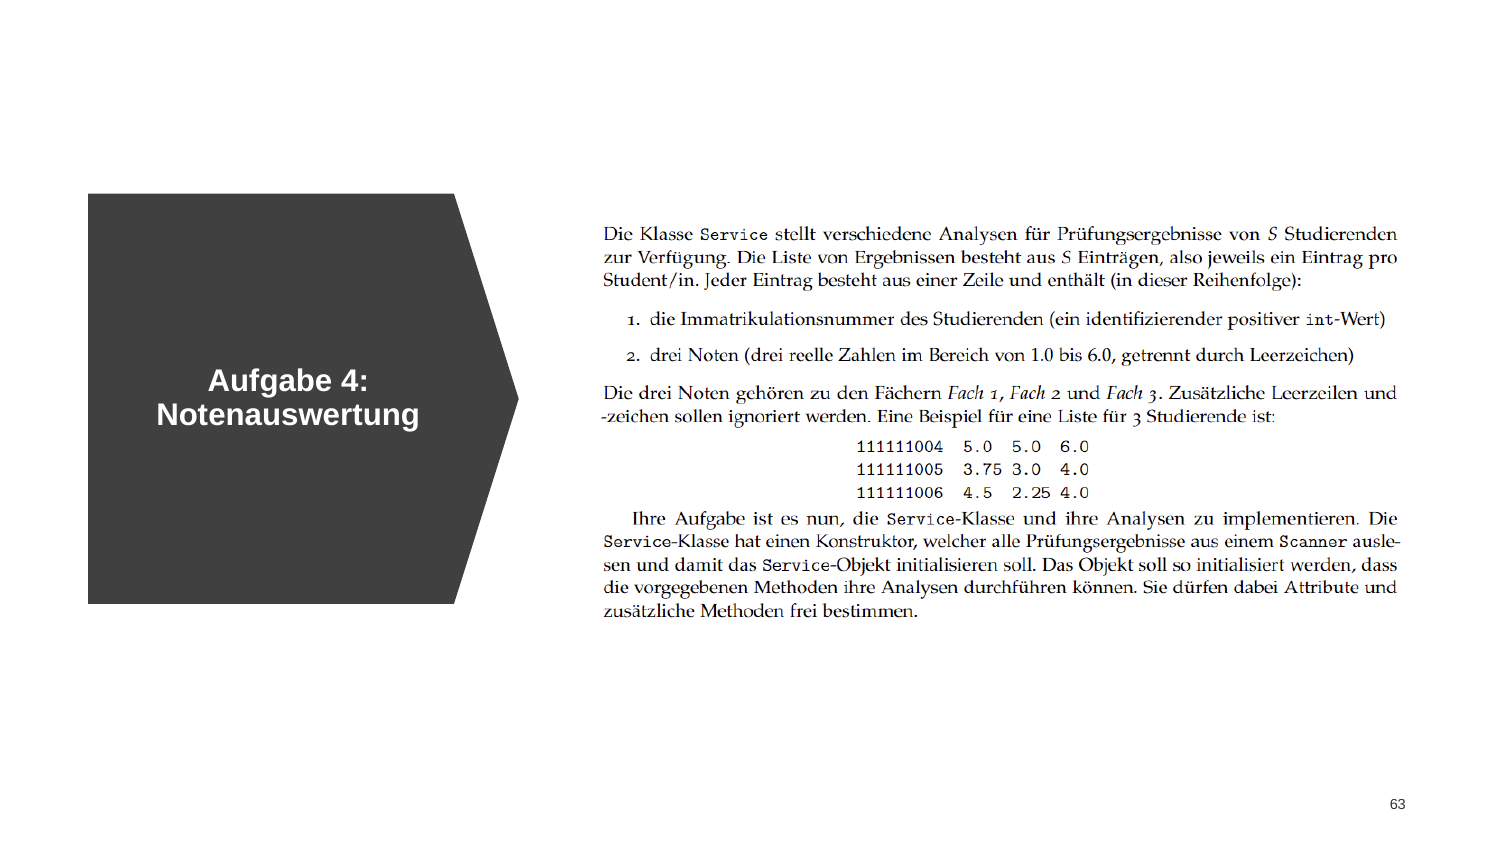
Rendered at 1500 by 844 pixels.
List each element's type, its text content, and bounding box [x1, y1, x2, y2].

slide_number 63 [1357, 782, 1421, 827]
picture [587, 216, 1423, 628]
text_box [86, 191, 521, 606]
title Aufgabe 4: Notenauswertung [126, 242, 450, 556]
